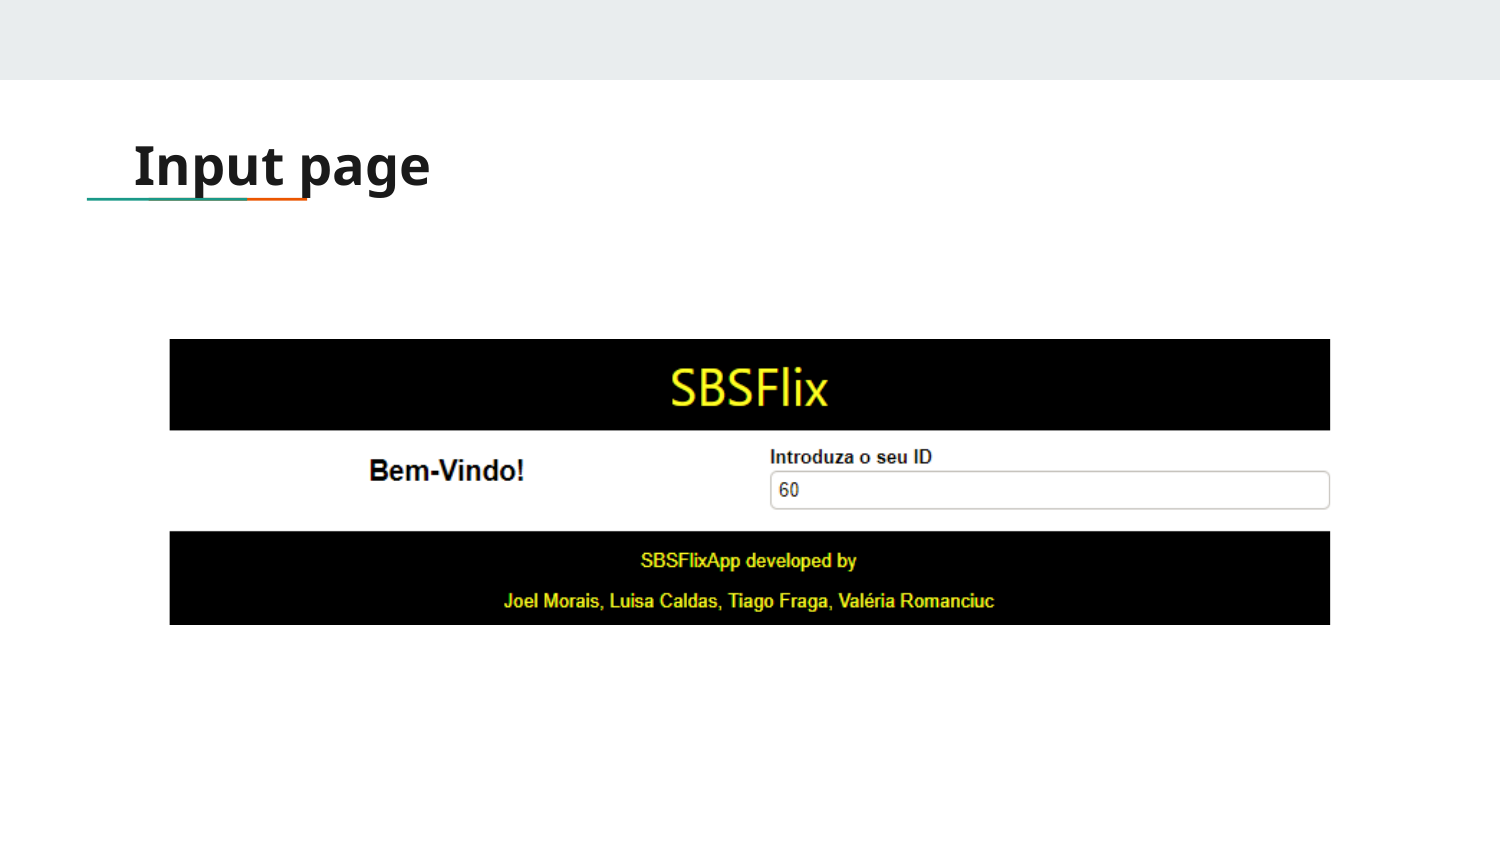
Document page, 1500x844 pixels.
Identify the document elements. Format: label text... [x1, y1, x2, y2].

title Input page [119, 116, 1381, 205]
picture [169, 339, 1331, 626]
